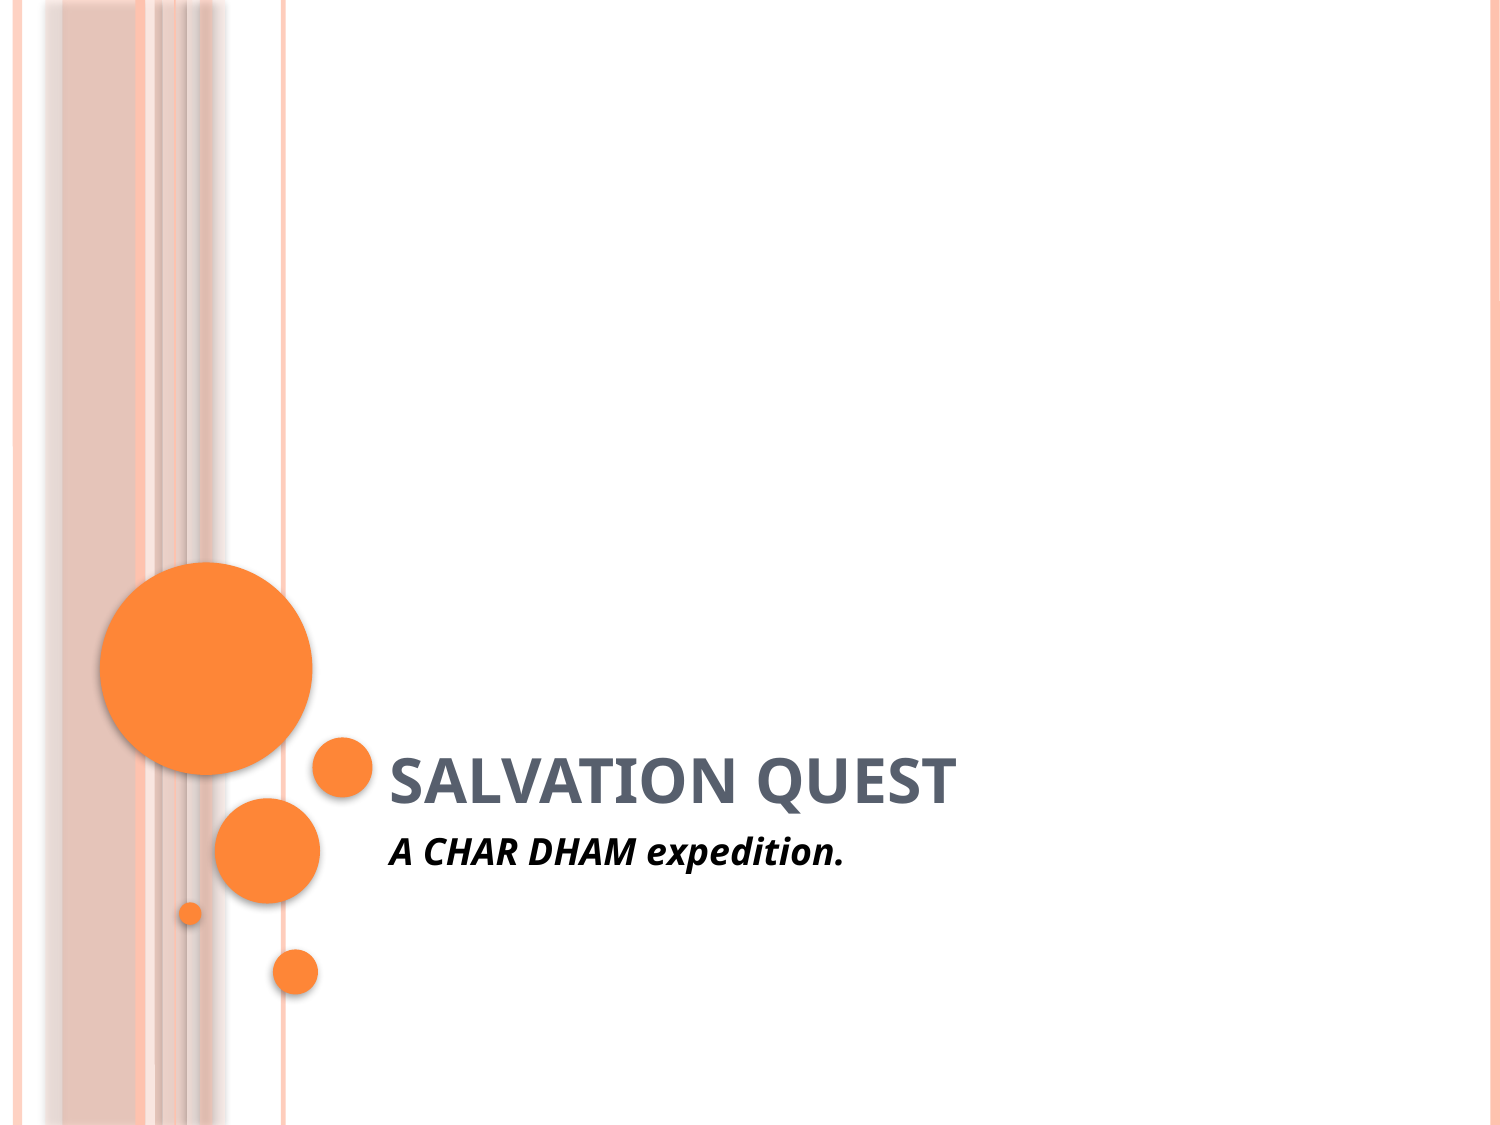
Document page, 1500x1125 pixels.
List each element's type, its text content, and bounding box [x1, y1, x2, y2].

title SALVATION QUEST [375, 512, 1388, 820]
subtitle A CHAR DHAM expedition. [375, 820, 1388, 1046]
